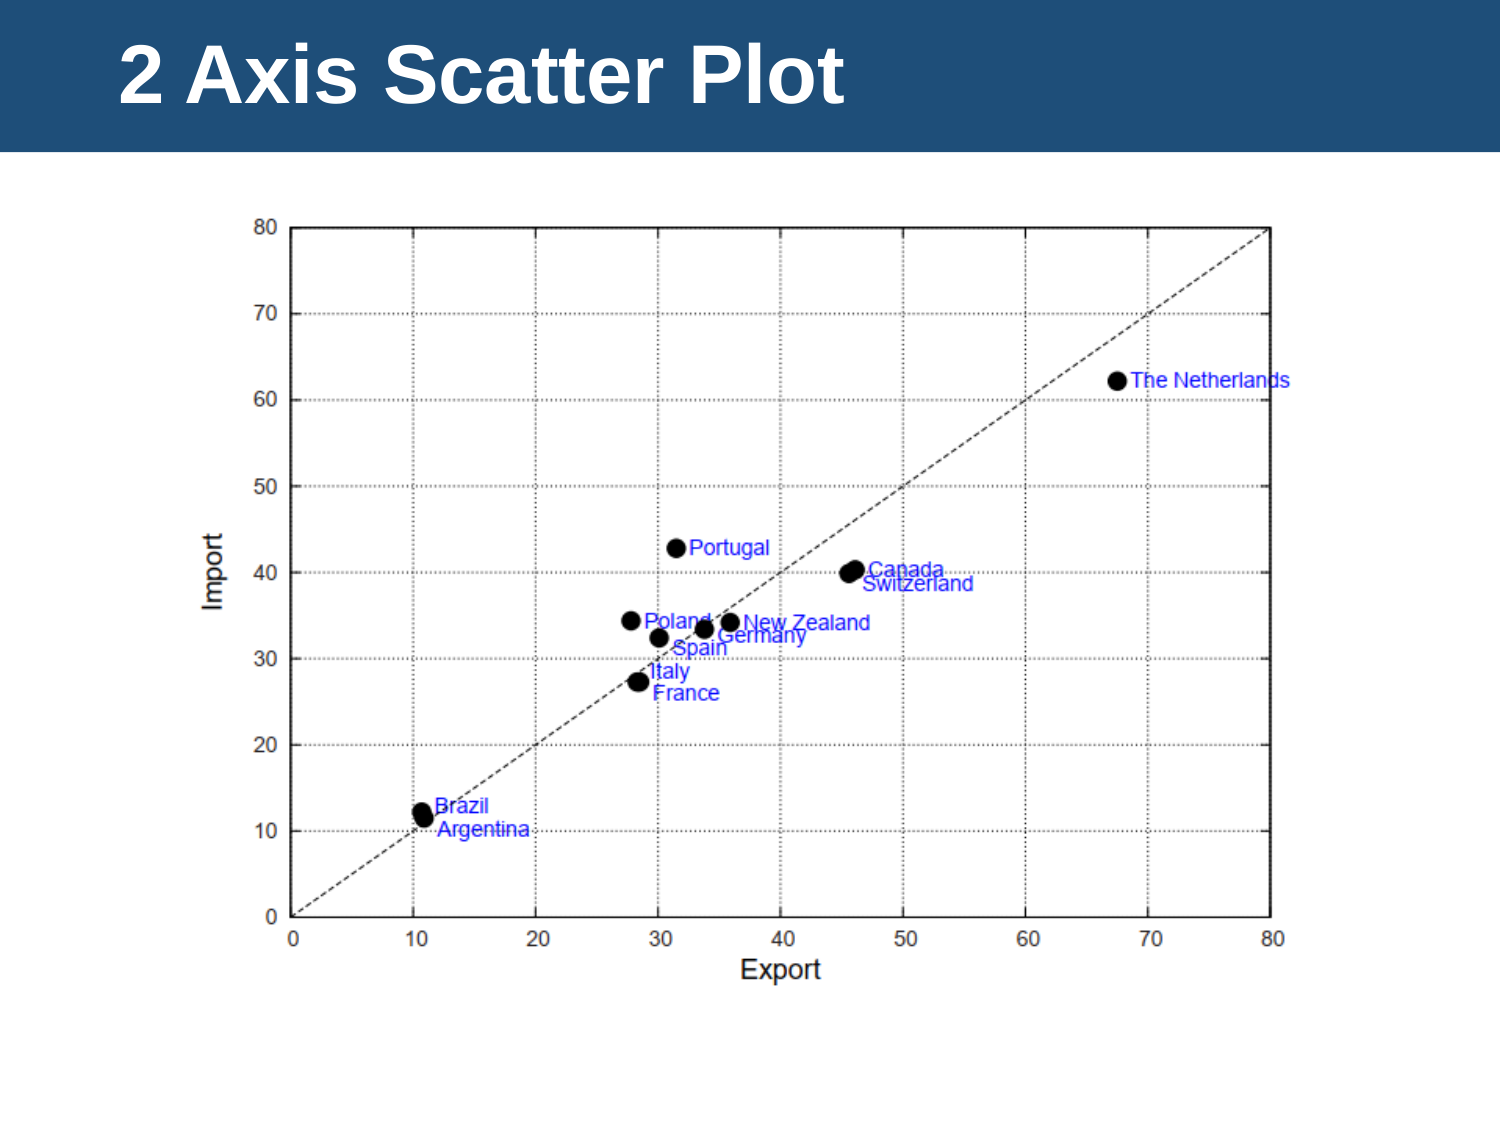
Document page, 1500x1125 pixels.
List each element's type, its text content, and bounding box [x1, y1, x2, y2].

picture [177, 194, 1305, 995]
title 2 Axis Scatter Plot [103, 29, 1417, 125]
